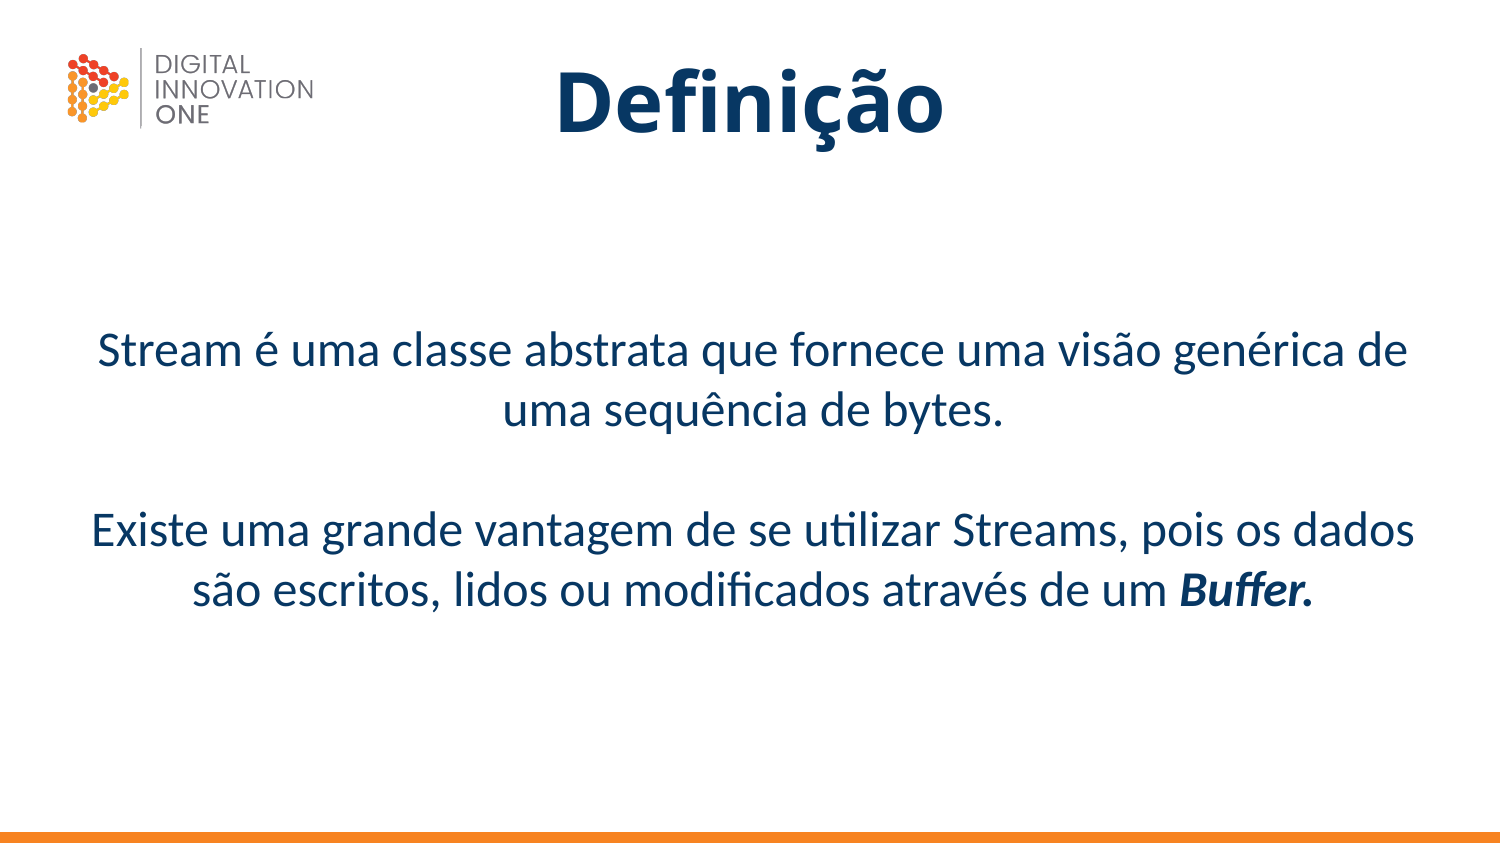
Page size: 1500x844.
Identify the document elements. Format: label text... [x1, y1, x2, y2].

picture [50, 39, 331, 138]
text_box [0, 832, 1500, 843]
subtitle Definição [51, 50, 1449, 148]
text_box Stream é uma classe abstrata que fornece uma visão genérica de uma sequência de bytes. Existe uma grande vantagem de se utilizar Streams, pois os dados são escritos, lidos ou modificados através de um Buffer. [58, 216, 1449, 717]
